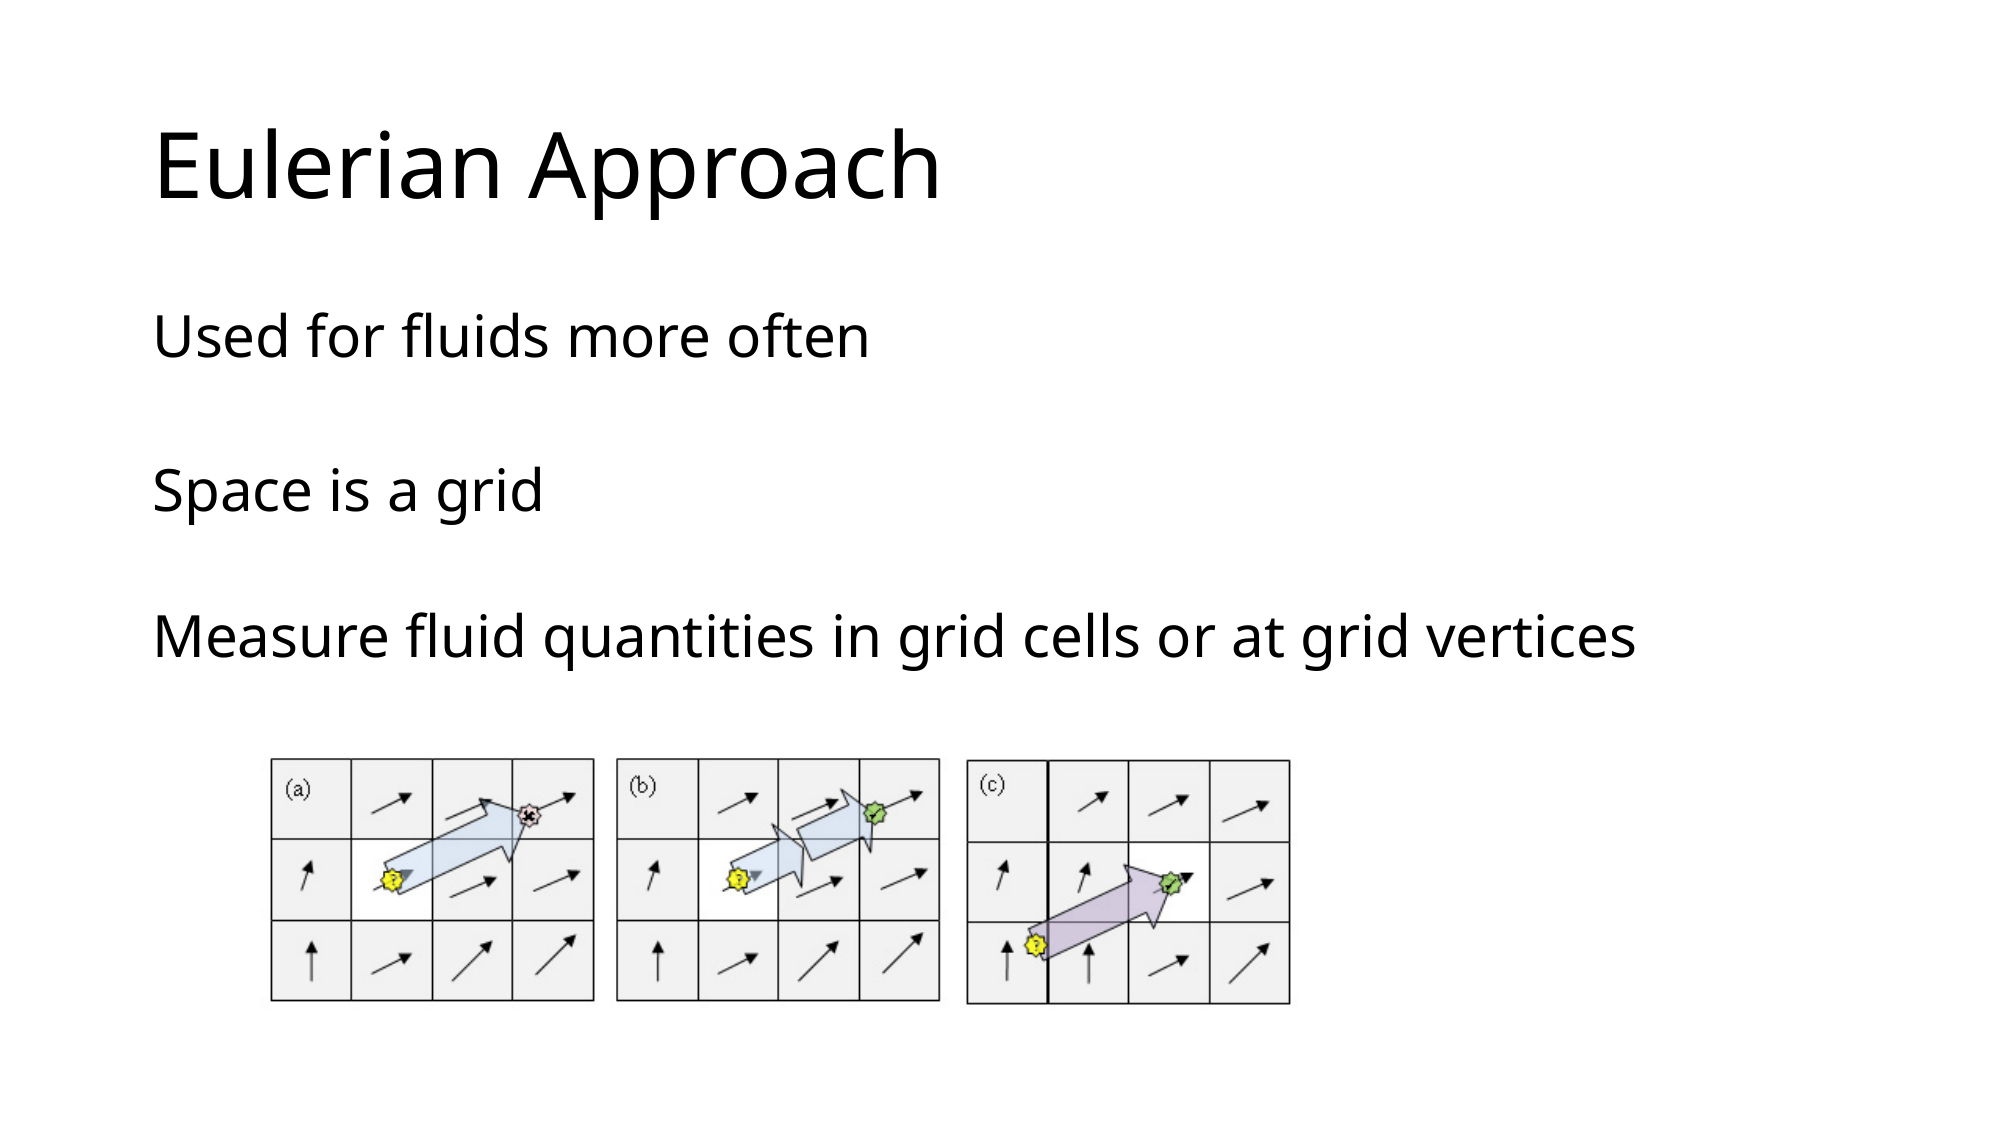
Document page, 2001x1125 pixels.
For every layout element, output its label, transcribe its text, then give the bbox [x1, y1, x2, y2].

picture [260, 746, 1301, 1011]
list Used for fluids more often Space is a grid Measure fluid quantities in grid cells or at grid vertices [137, 299, 1863, 1014]
title Eulerian Approach [137, 59, 1863, 278]
